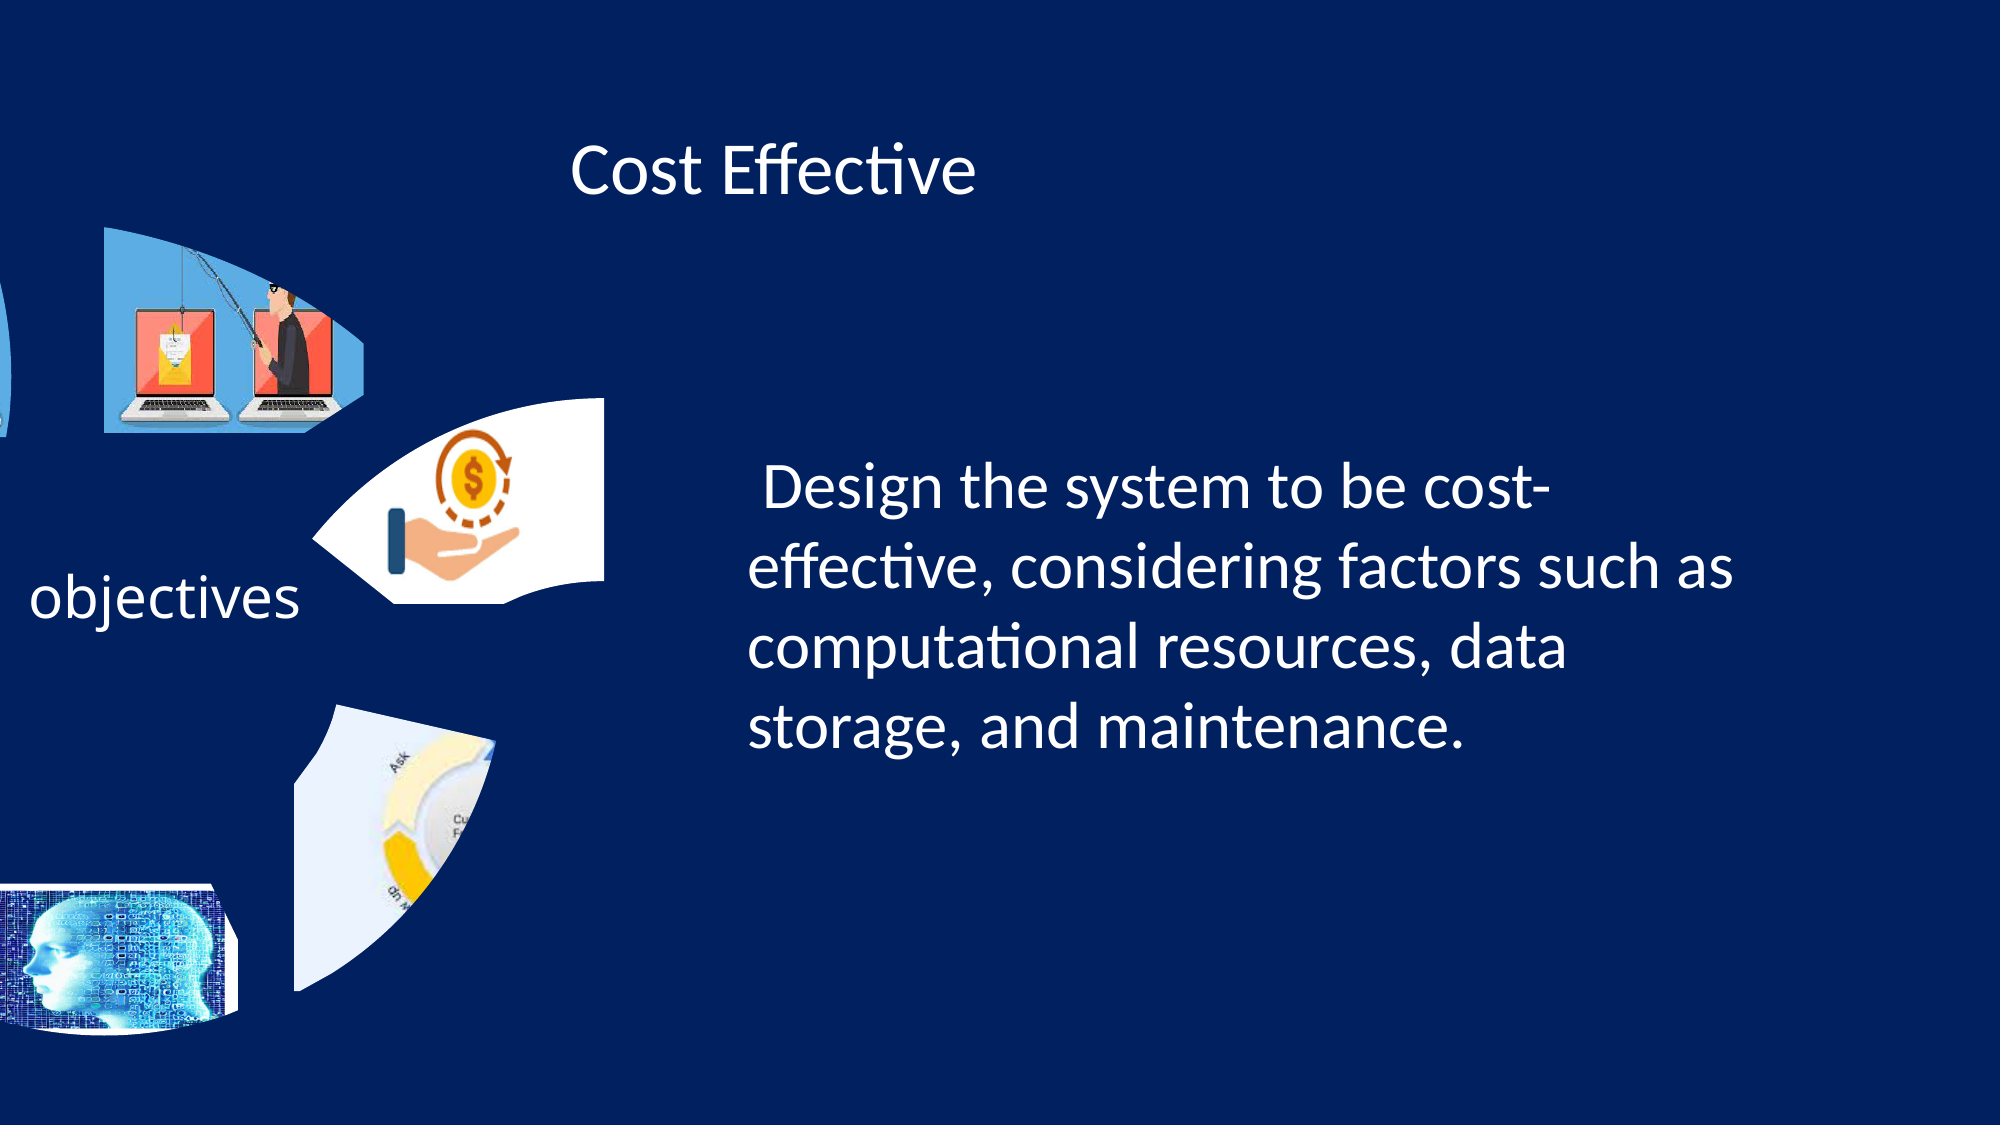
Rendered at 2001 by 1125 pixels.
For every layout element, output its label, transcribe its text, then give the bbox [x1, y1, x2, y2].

picture [294, 704, 497, 992]
text_box objectives [0, 553, 331, 638]
text_box Cost Effective [555, 111, 1627, 217]
picture [312, 398, 605, 604]
picture [0, 883, 238, 1036]
picture [0, 217, 12, 438]
text_box [103, 226, 365, 434]
text_box Design the system to be cost-effective, considering factors such as computational resources, data storage, and maintenance. [732, 434, 1794, 770]
